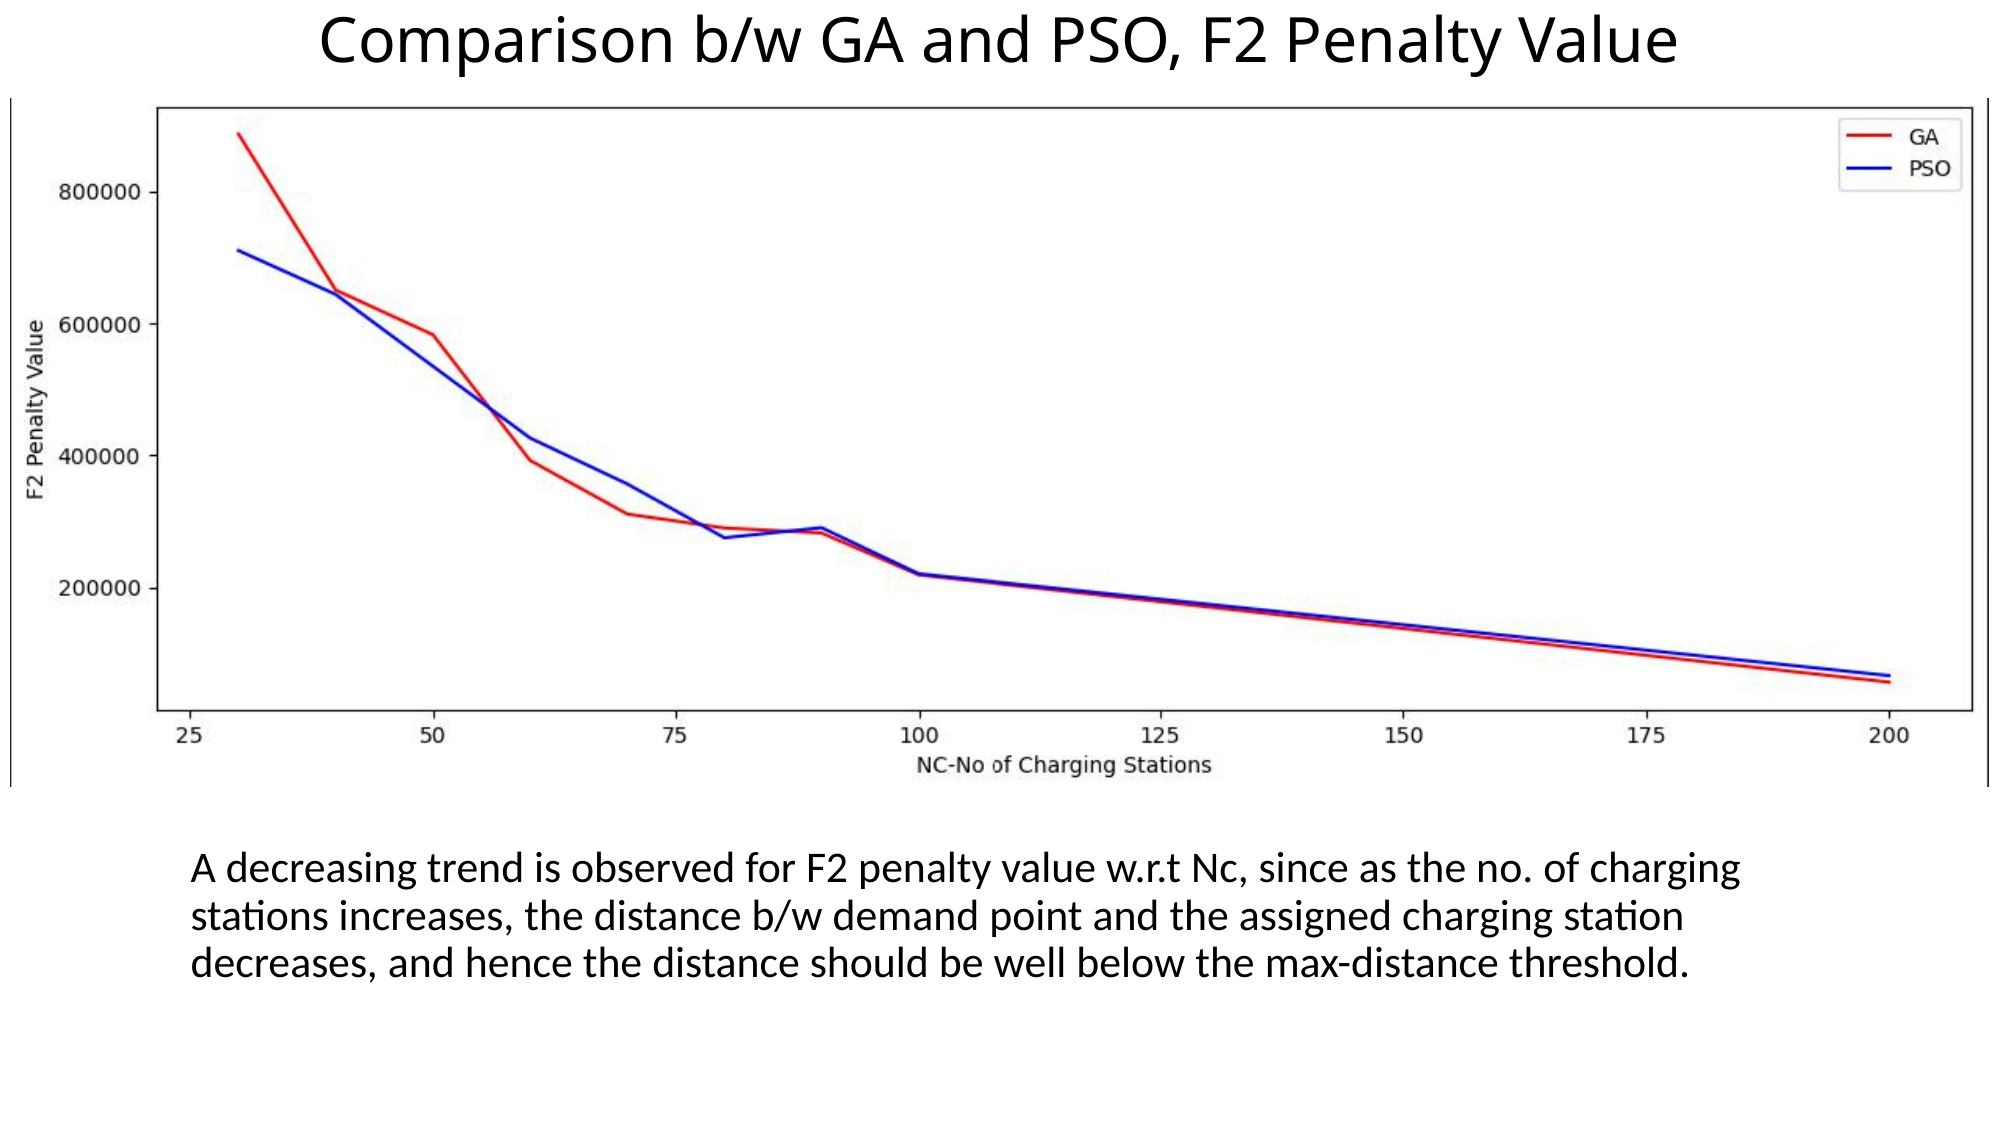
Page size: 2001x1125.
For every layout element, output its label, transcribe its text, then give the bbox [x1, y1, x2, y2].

list A decreasing trend is observed for F2 penalty value w.r.t Nc, since as the no. of charging stations increases, the distance b/w demand point and the assigned charging station decreases, and hence the distance should be well below the max-distance threshold. [175, 837, 1882, 1027]
title Comparison b/w GA and PSO, F2 Penalty Value [0, 0, 2000, 86]
picture [10, 98, 1989, 787]
